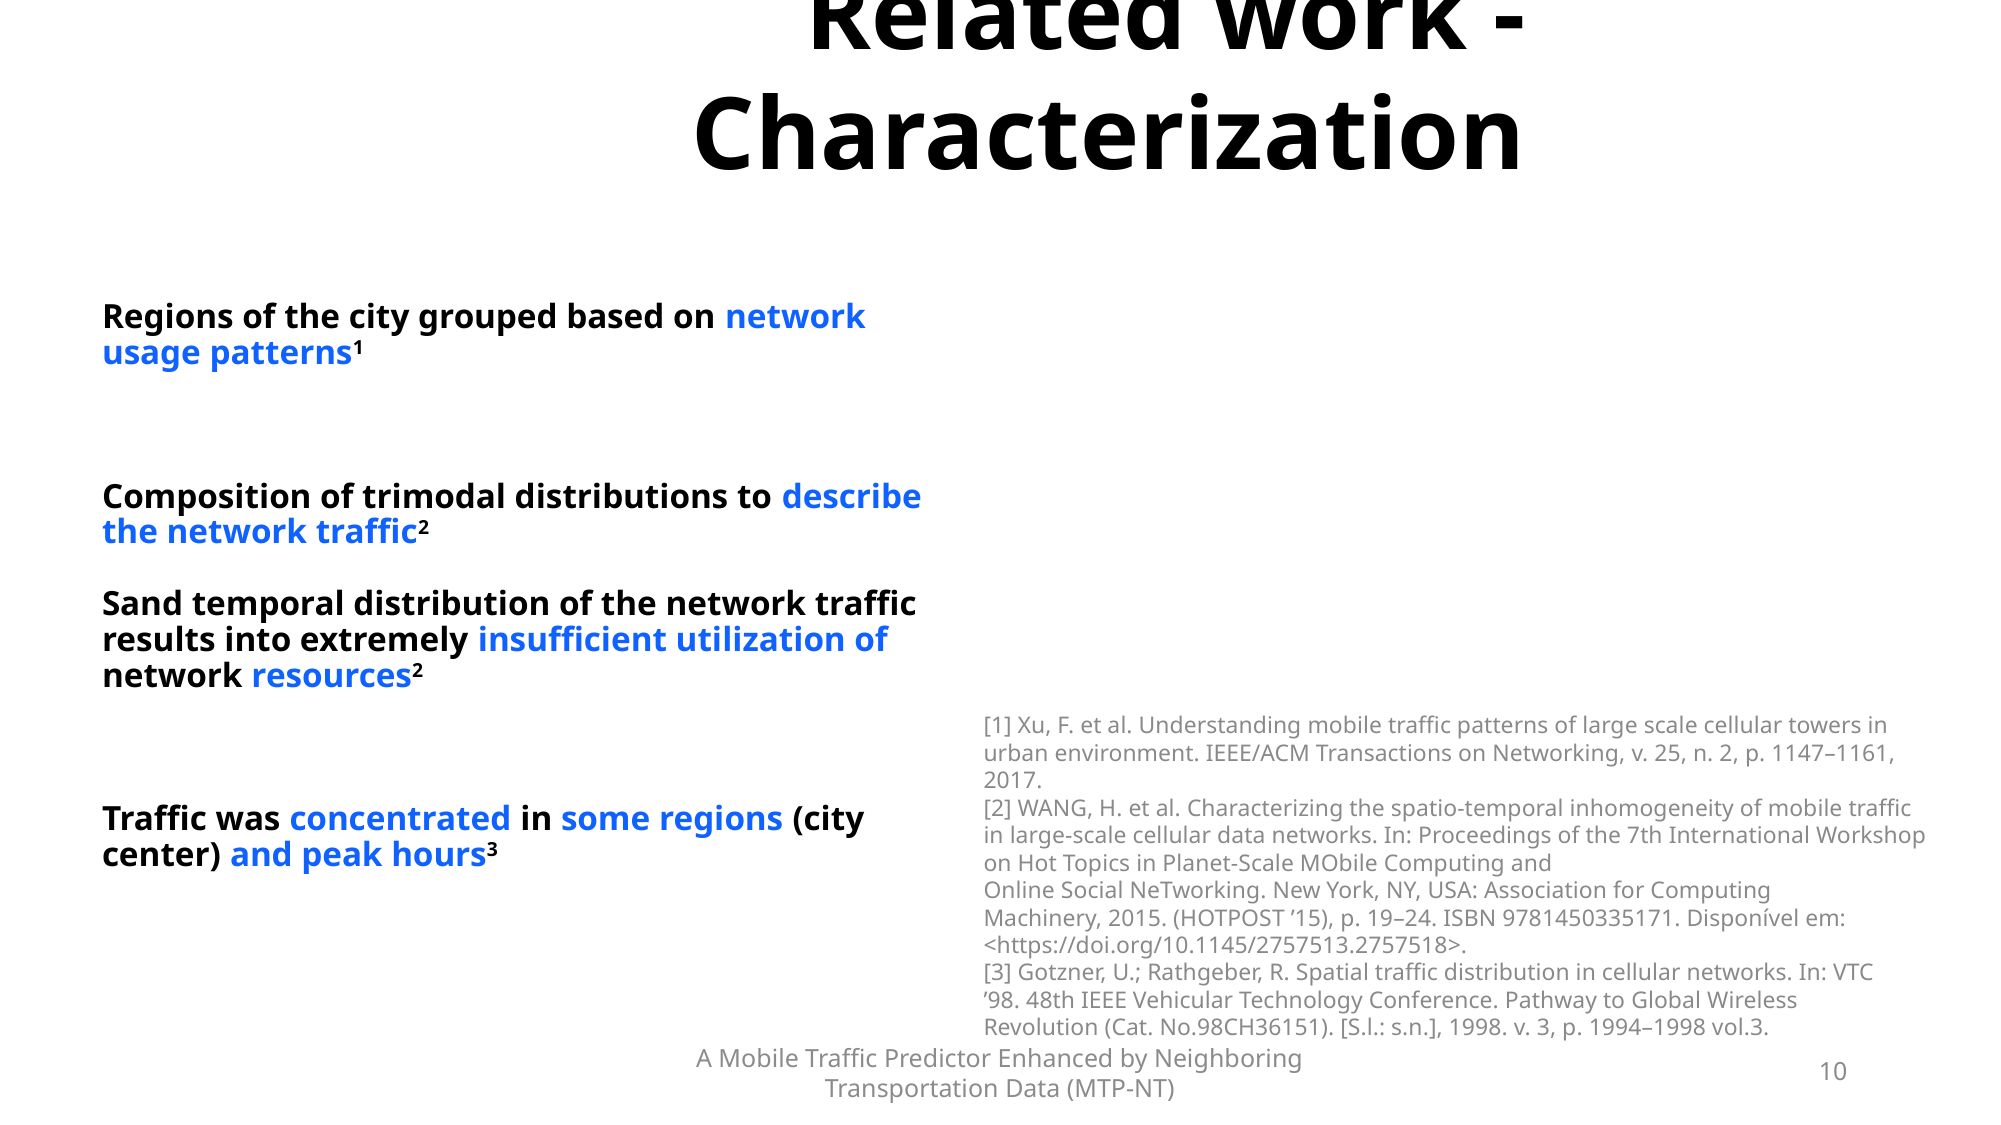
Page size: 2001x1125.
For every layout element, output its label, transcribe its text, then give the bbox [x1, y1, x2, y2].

title Regions of the city grouped based on network usage patterns1 Composition of trimodal distributions to describe the network traffic2 Sand temporal distribution of the network traffic results into extremely insufficient utilization of network resources2 Traffic was concentrated in some regions (city center) and peak hours3 [87, 292, 969, 966]
text_box Related work - Characterization [0, 17, 1542, 122]
footer A Mobile Traffic Predictor Enhanced by Neighboring Transportation Data (MTP-NT) [662, 1042, 1338, 1103]
text_box [1] Xu, F. et al. Understanding mobile traffic patterns of large scale cellular towers in urban environment. IEEE/ACM Transactions on Networking, v. 25, n. 2, p. 1147–1161, 2017. [2] WANG, H. et al. Characterizing the spatio-temporal inhomogeneity of mobile traffic in large-scale cellular data networks. In: Proceedings of the 7th International Workshop on Hot Topics in Planet-Scale MObile Computing and Online Social NeTworking. New York, NY, USA: Association for Computing Machinery, 2015. (HOTPOST ’15), p. 19–24. ISBN 9781450335171. Disponível em: <https://doi.org/10.1145/2757513.2757518>. [3] Gotzner, U.; Rathgeber, R. Spatial traffic distribution in cellular networks. In: VTC ’98. 48th IEEE Vehicular Technology Conference. Pathway to Global Wireless Revolution (Cat. No.98CH36151). [S.l.: s.n.], 1998. v. 3, p. 1994–1998 vol.3. [968, 703, 1954, 1048]
slide_number 10 [1412, 1048, 1863, 1103]
